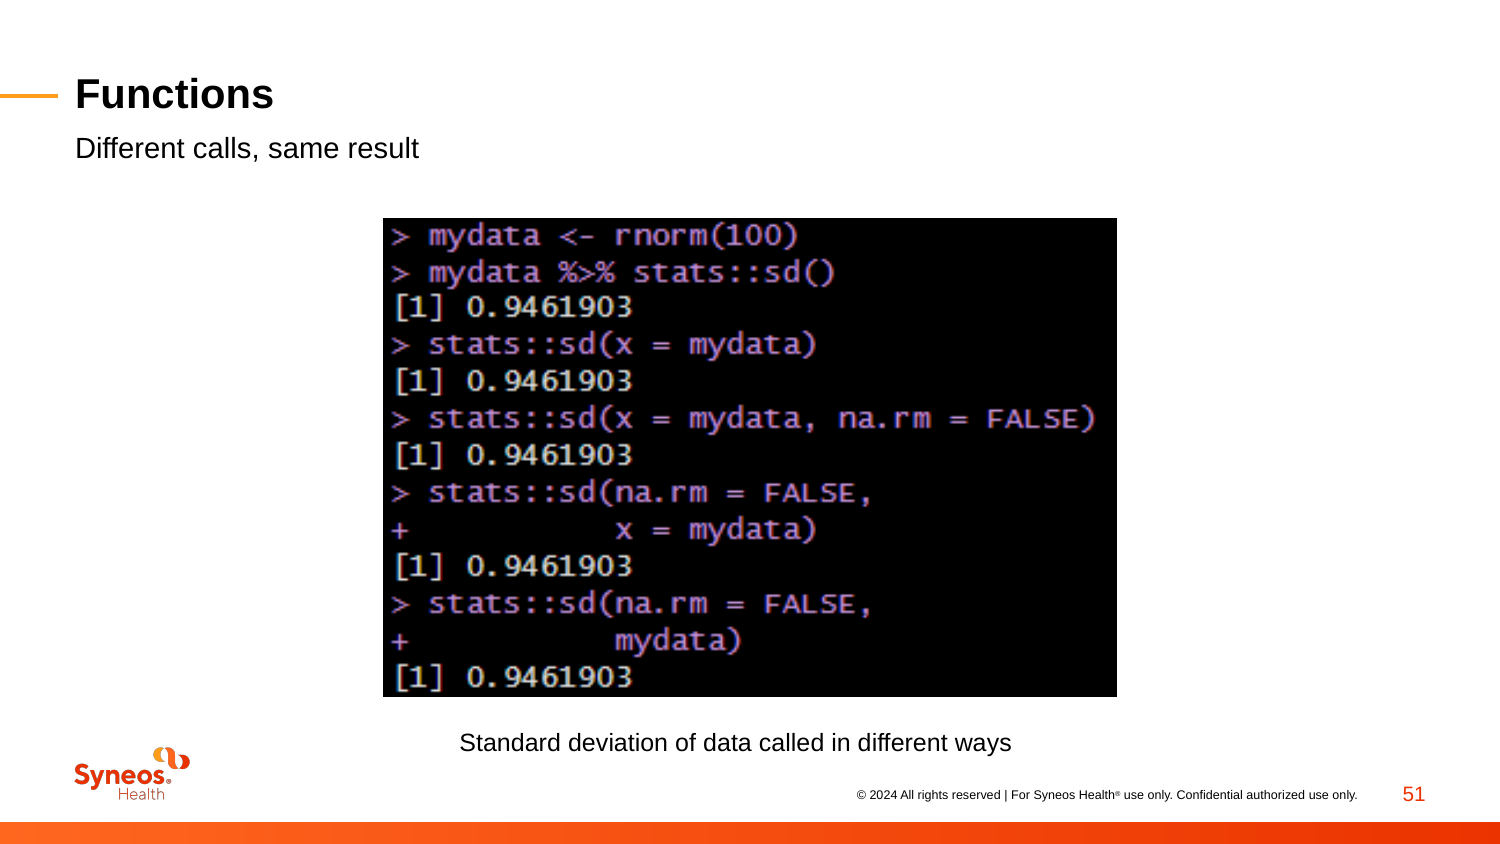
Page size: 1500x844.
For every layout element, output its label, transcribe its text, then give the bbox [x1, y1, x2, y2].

text_box Standard deviation of data called in different ways [444, 719, 1056, 764]
list Different calls, same result [75, 124, 1425, 163]
picture [70, 743, 194, 804]
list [383, 218, 1117, 697]
title Functions [75, 58, 1425, 118]
